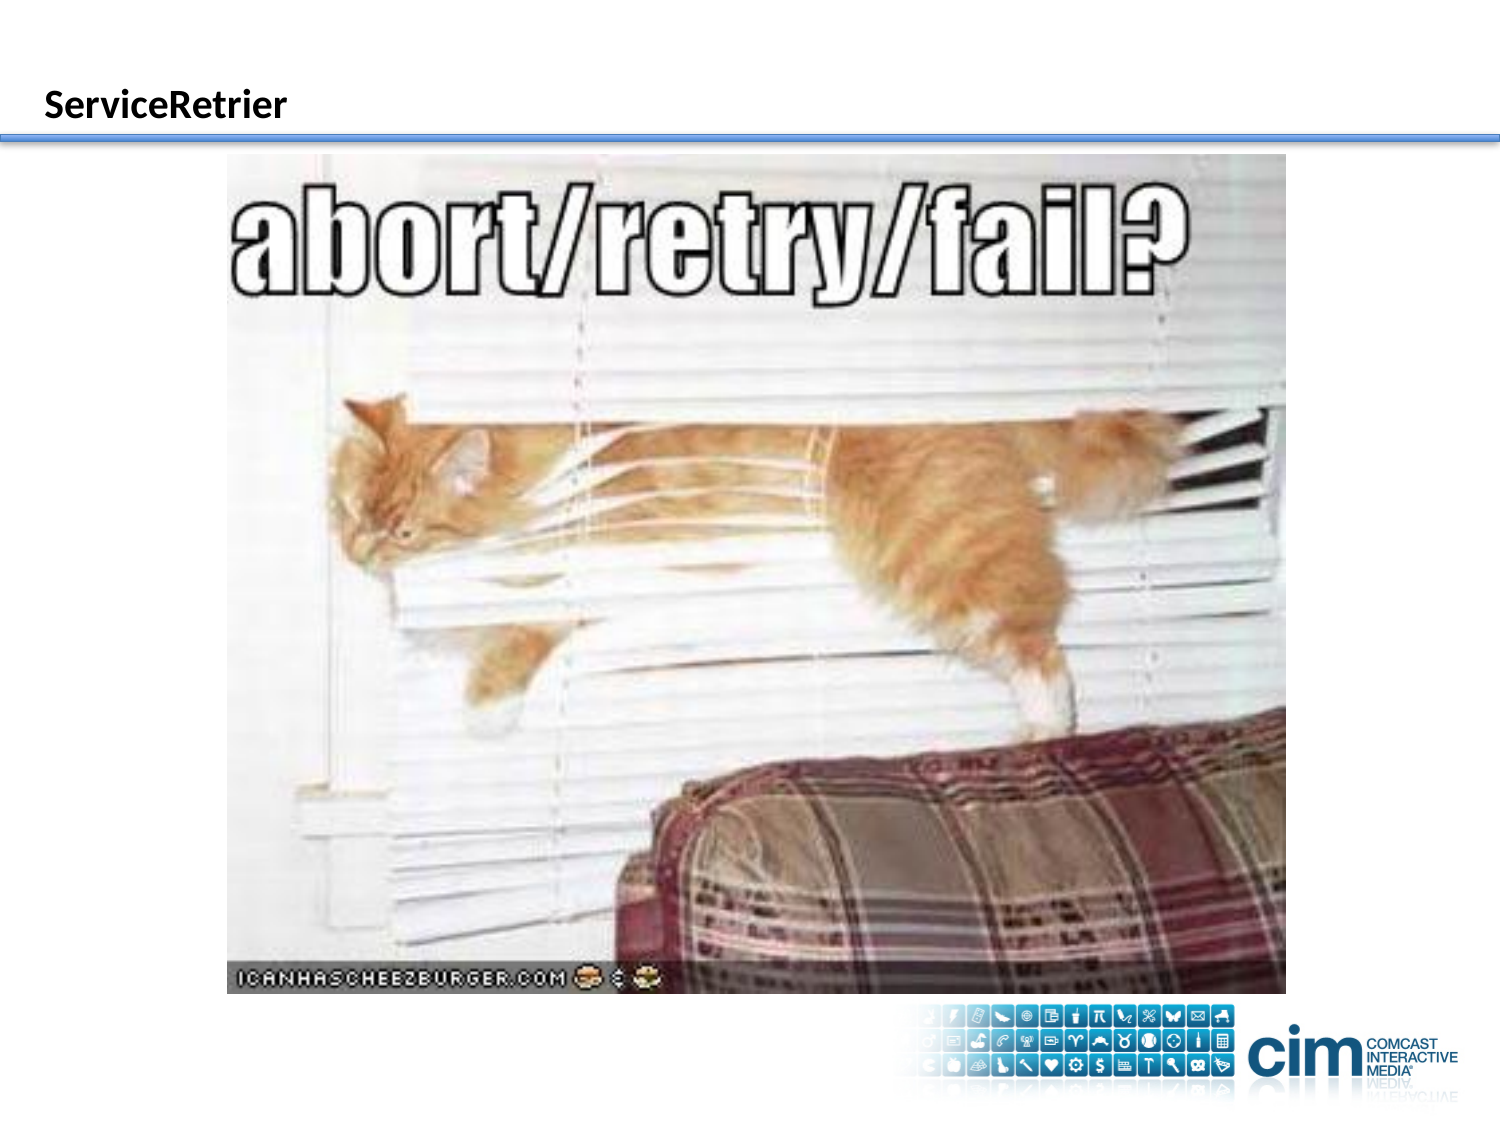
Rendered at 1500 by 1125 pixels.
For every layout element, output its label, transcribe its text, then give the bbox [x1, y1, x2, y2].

picture [0, 0, 1500, 134]
title ServiceRetrier [31, 74, 1453, 134]
picture [0, 142, 1500, 1125]
